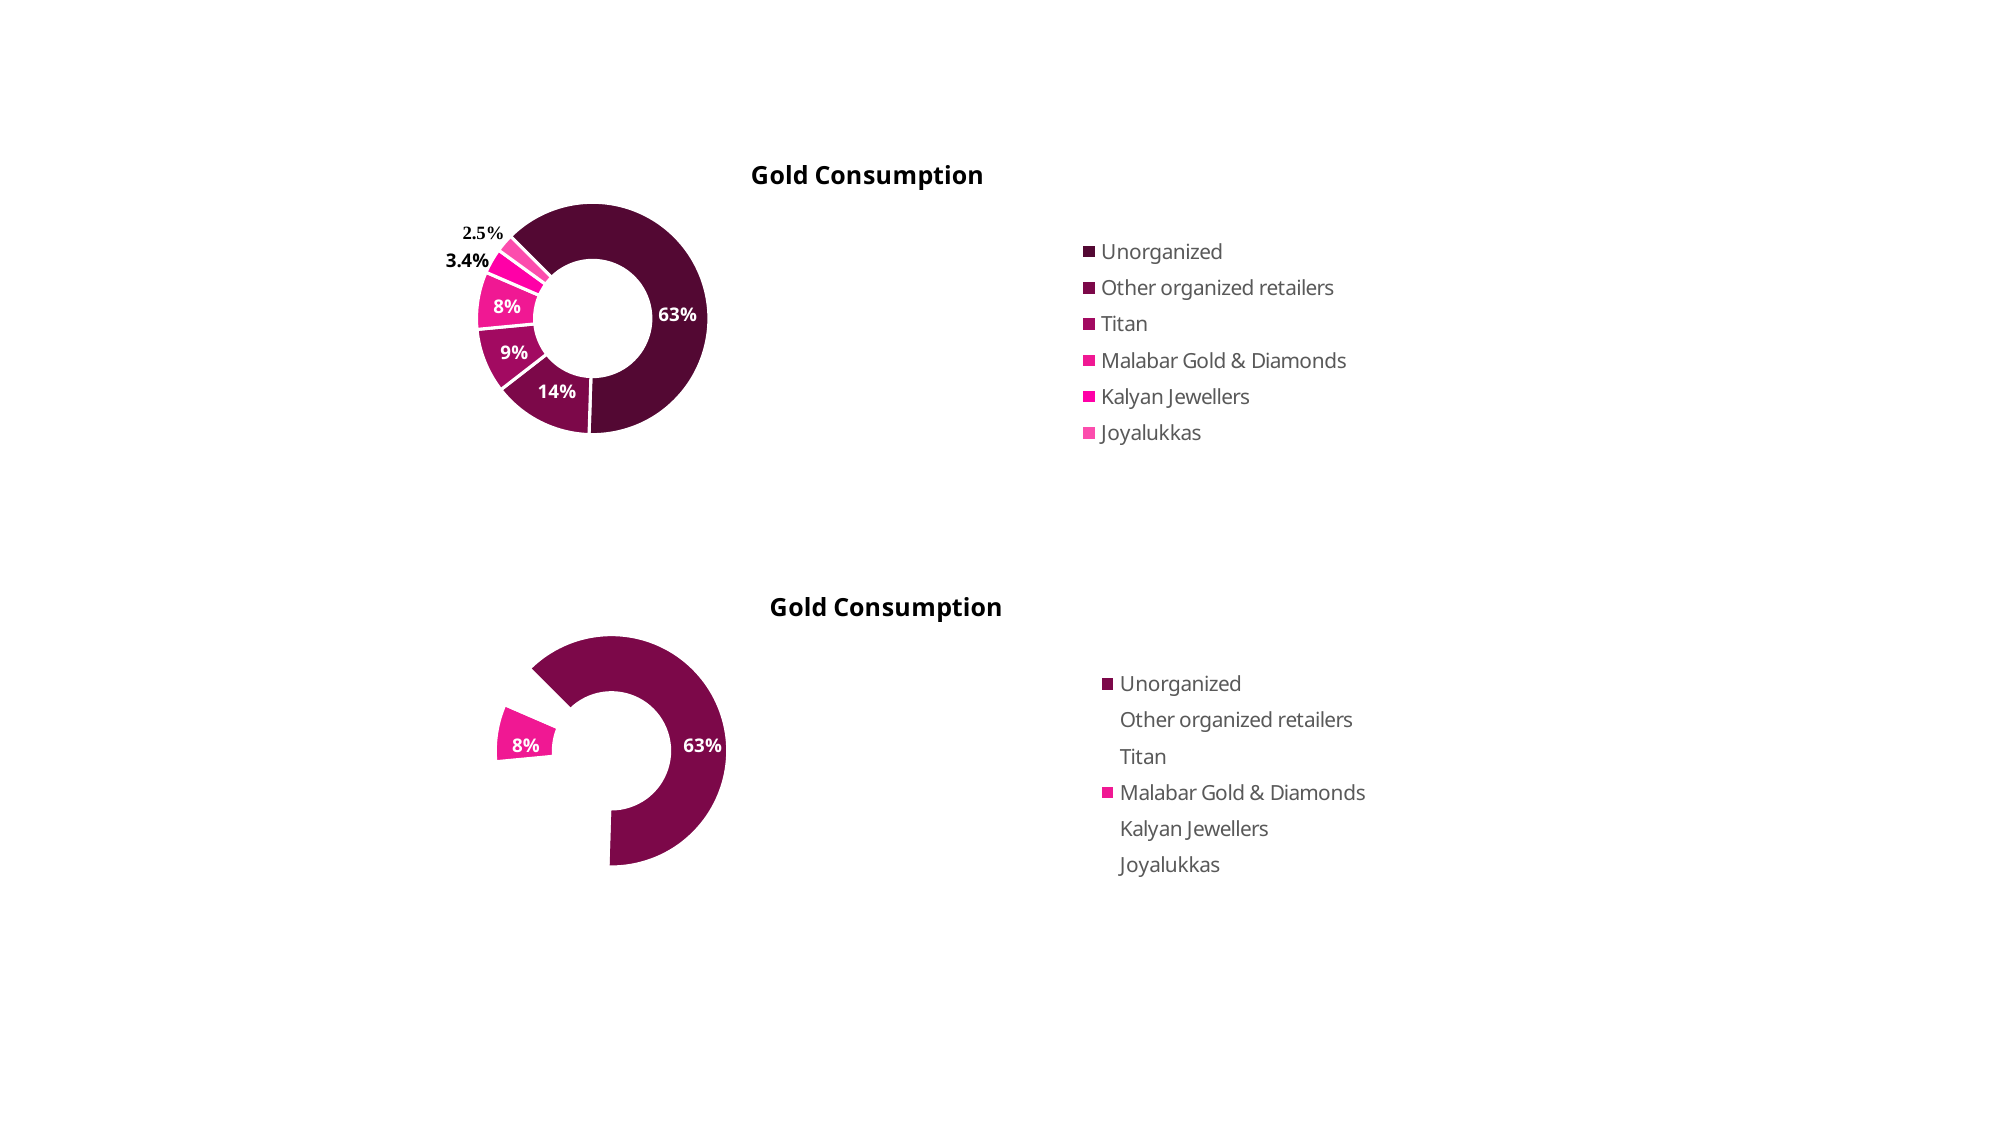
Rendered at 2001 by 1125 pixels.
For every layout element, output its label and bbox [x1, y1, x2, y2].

chart [318, 129, 1437, 1125]
